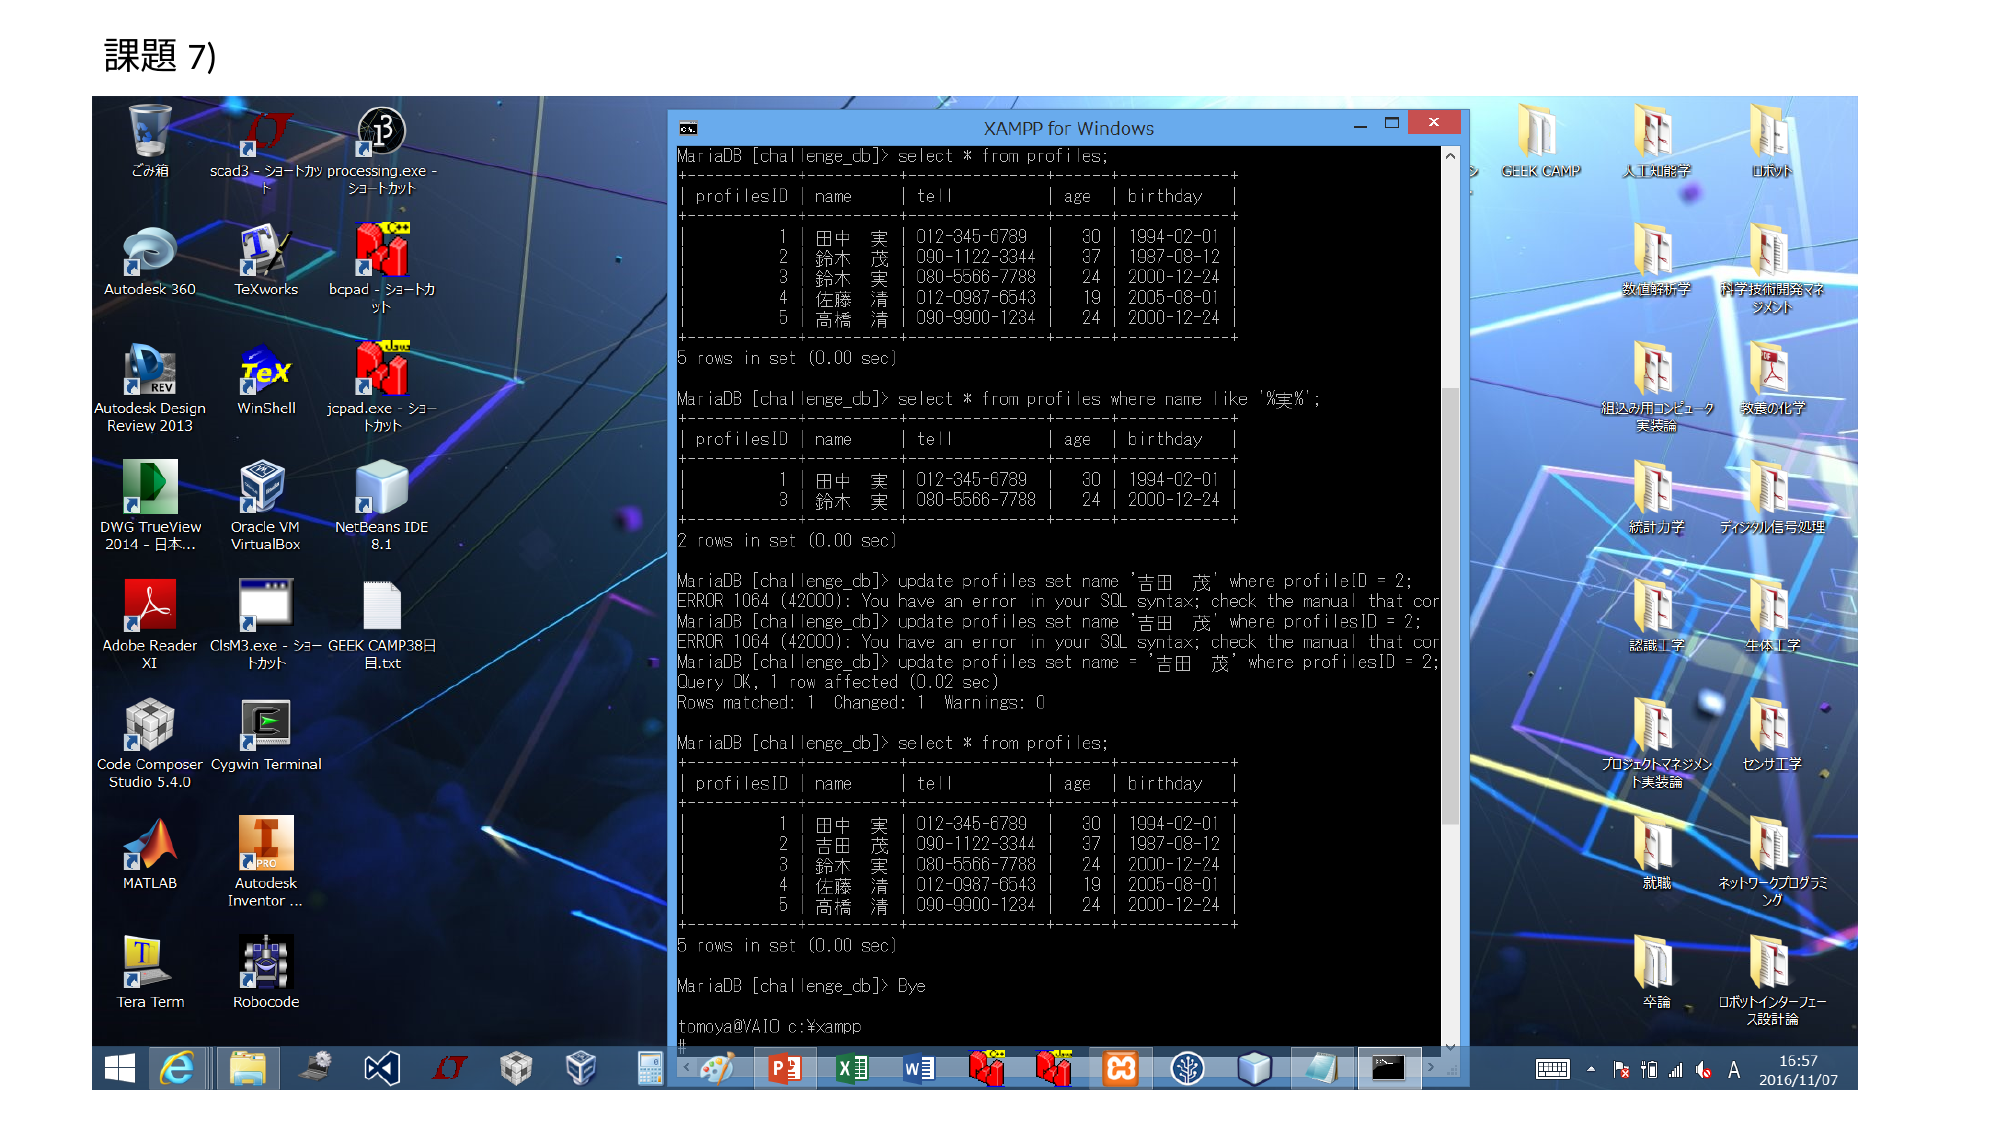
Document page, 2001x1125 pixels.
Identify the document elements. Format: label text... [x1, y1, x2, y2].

picture [92, 96, 1858, 1090]
text_box 課題7) [88, 24, 233, 85]
